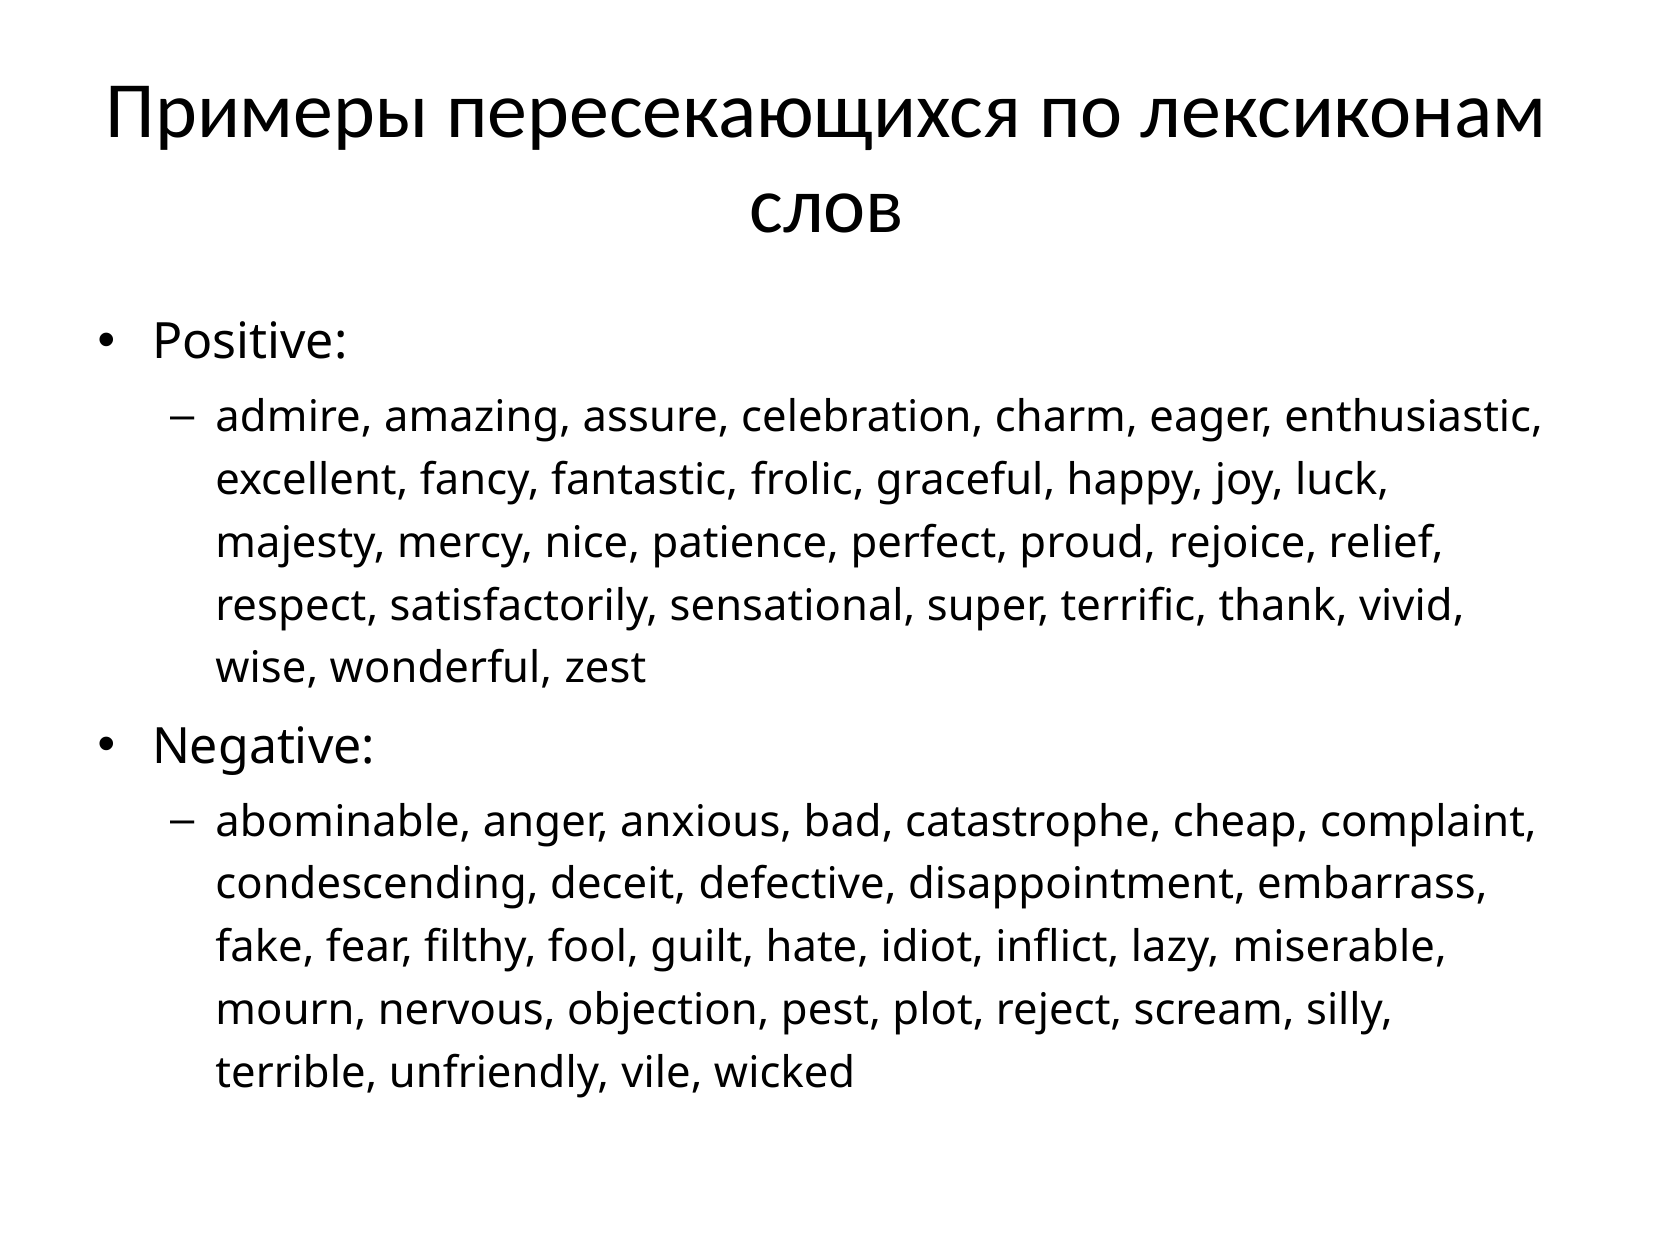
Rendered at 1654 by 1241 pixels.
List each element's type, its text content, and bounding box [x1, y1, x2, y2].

list Positive: admire, amazing, assure, celebration, charm, eager, enthusiastic, excellent, fancy, fantastic, frolic, graceful, happy, joy, luck, majesty, mercy, nice, patience, perfect, proud, rejoice, relief, respect, satisfactorily, sensational, super, terrific, thank, vivid, wise, wonderful, zest Negative: abominable, anger, anxious, bad, catastrophe, cheap, complaint, condescending, deceit, defective, disappointment, embarrass, fake, fear, filthy, fool, guilt, hate, idiot, inflict, lazy, miserable, mourn, nervous, objection, pest, plot, reject, scream, silly, terrible, unfriendly, vile, wicked [82, 289, 1571, 1108]
title Примеры пересекающихся по лексиконам слов [82, 49, 1571, 257]
